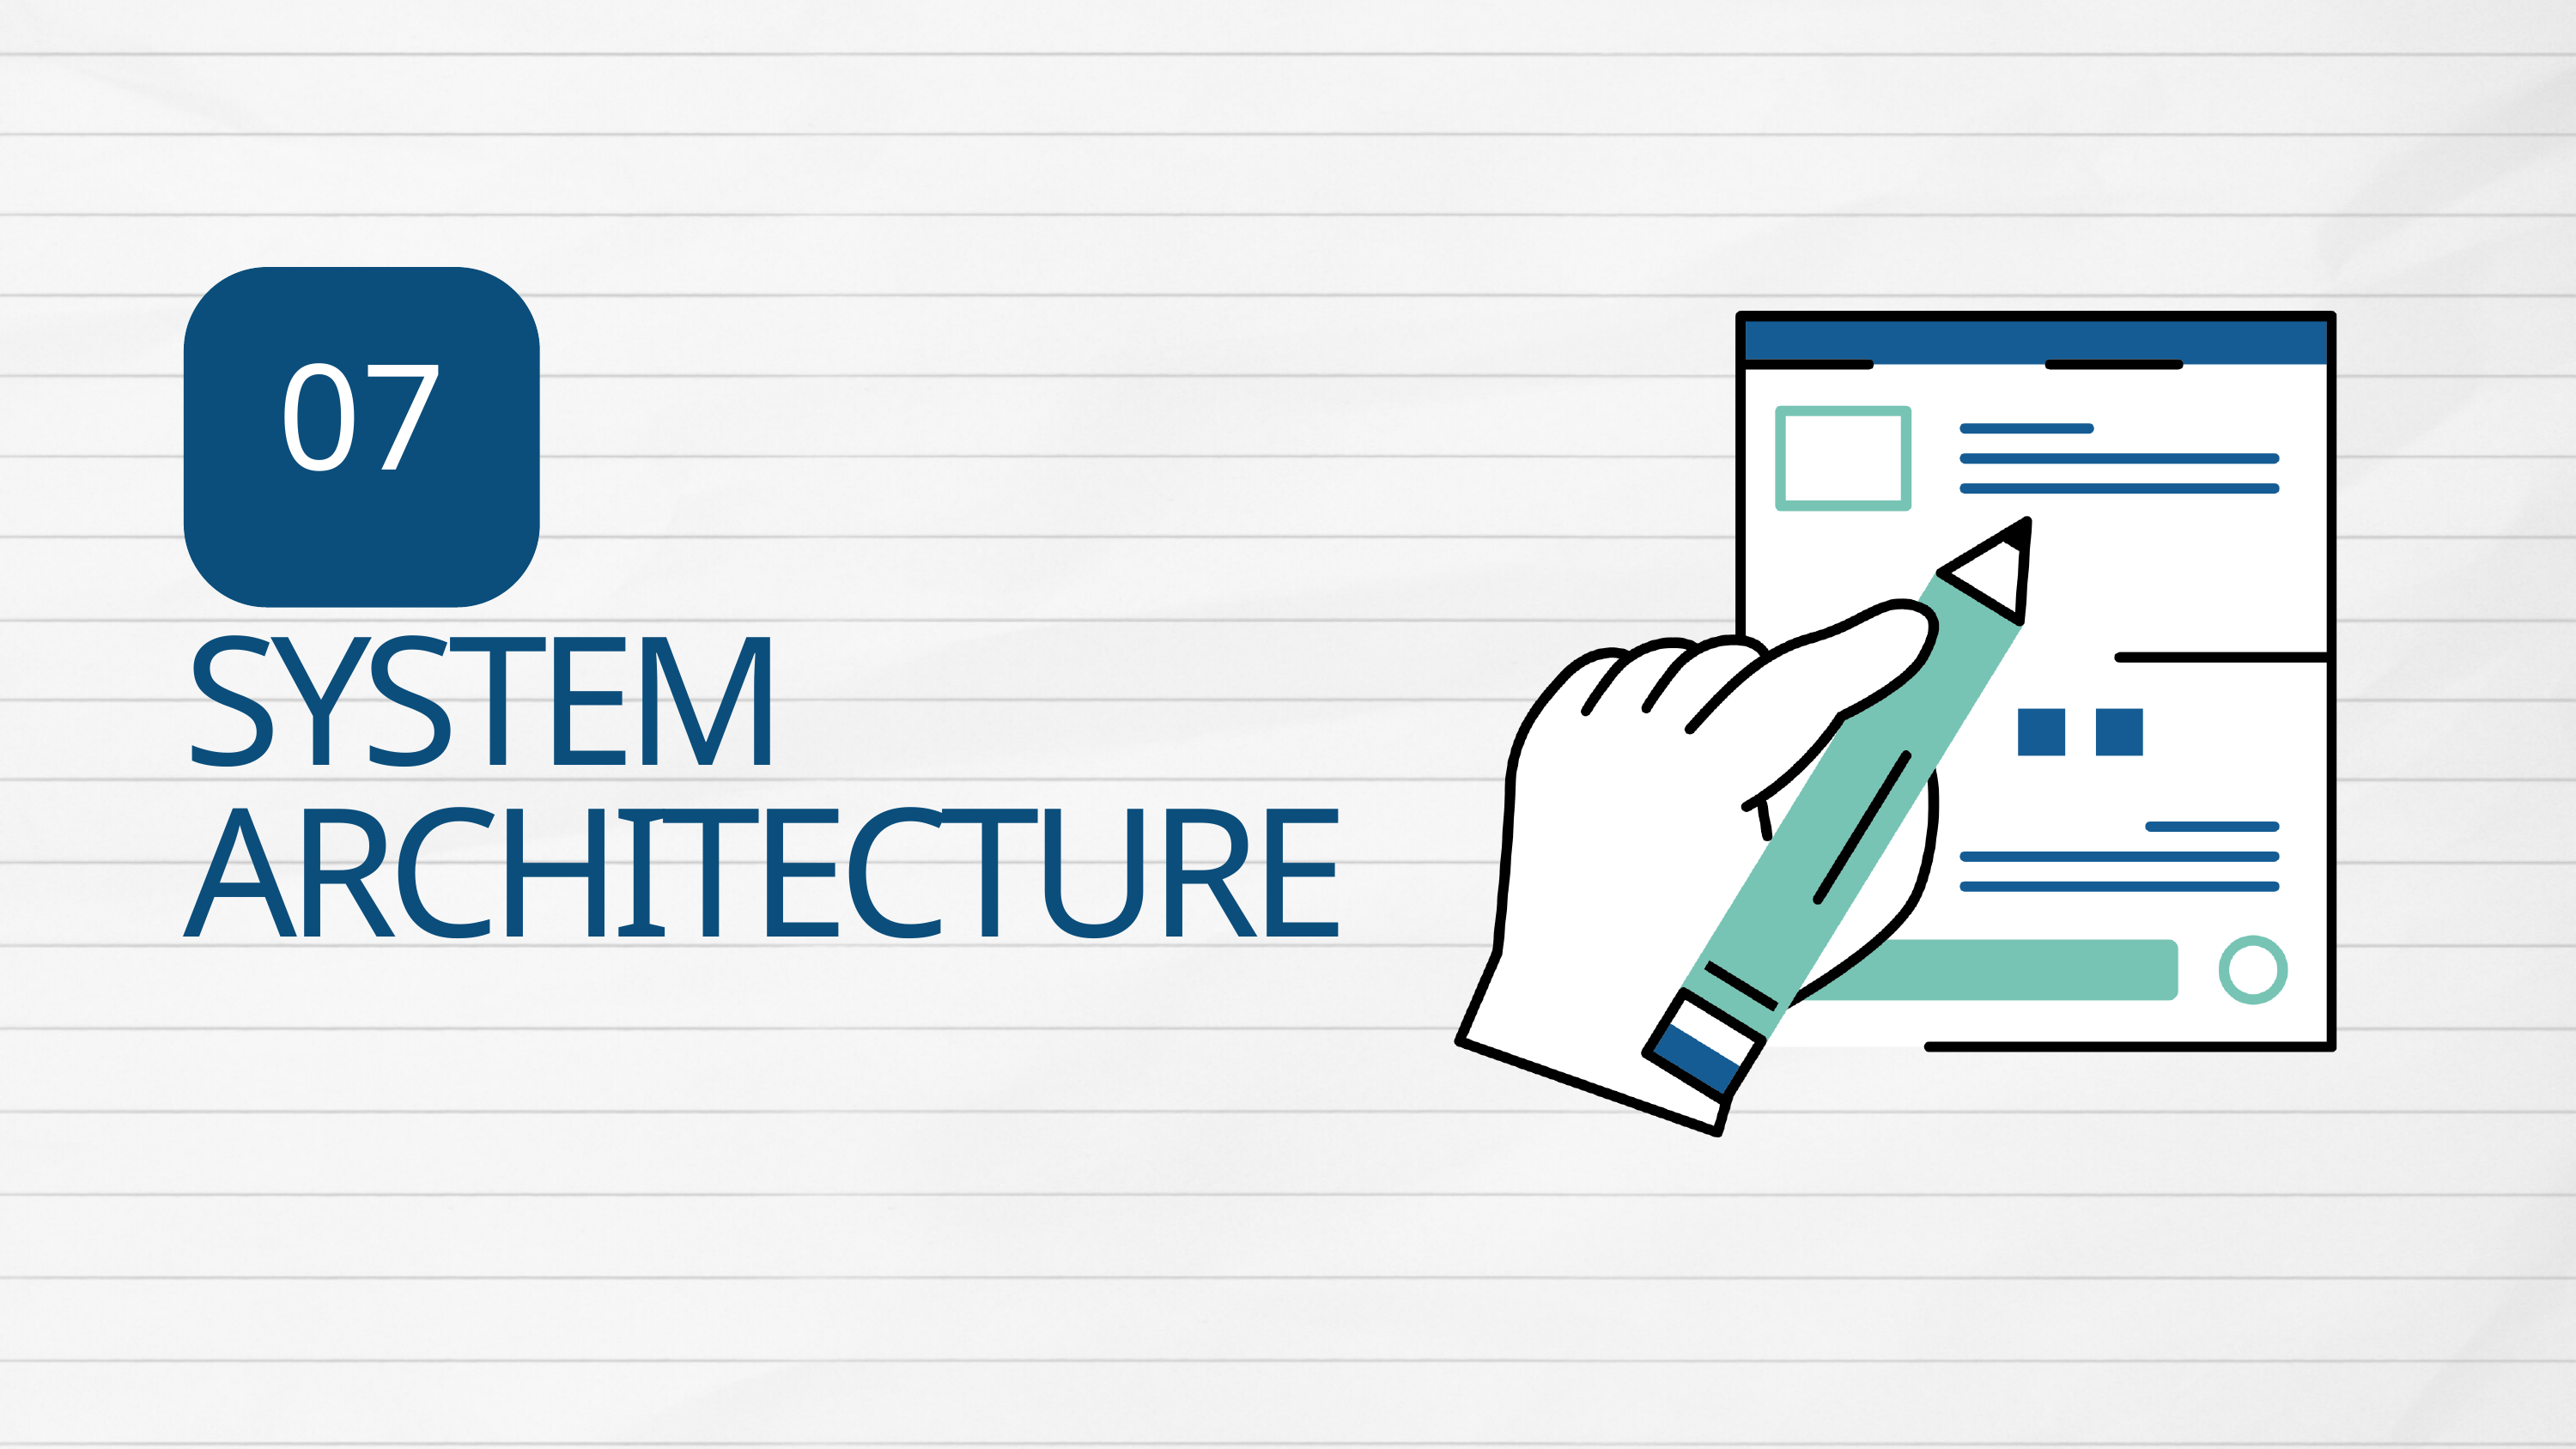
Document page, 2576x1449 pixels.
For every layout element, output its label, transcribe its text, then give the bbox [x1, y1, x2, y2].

text_box [0, 0, 2576, 1449]
text_box SYSTEM ARCHITECTURE [183, 629, 1372, 1145]
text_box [183, 266, 540, 608]
text_box [1453, 311, 2337, 1137]
